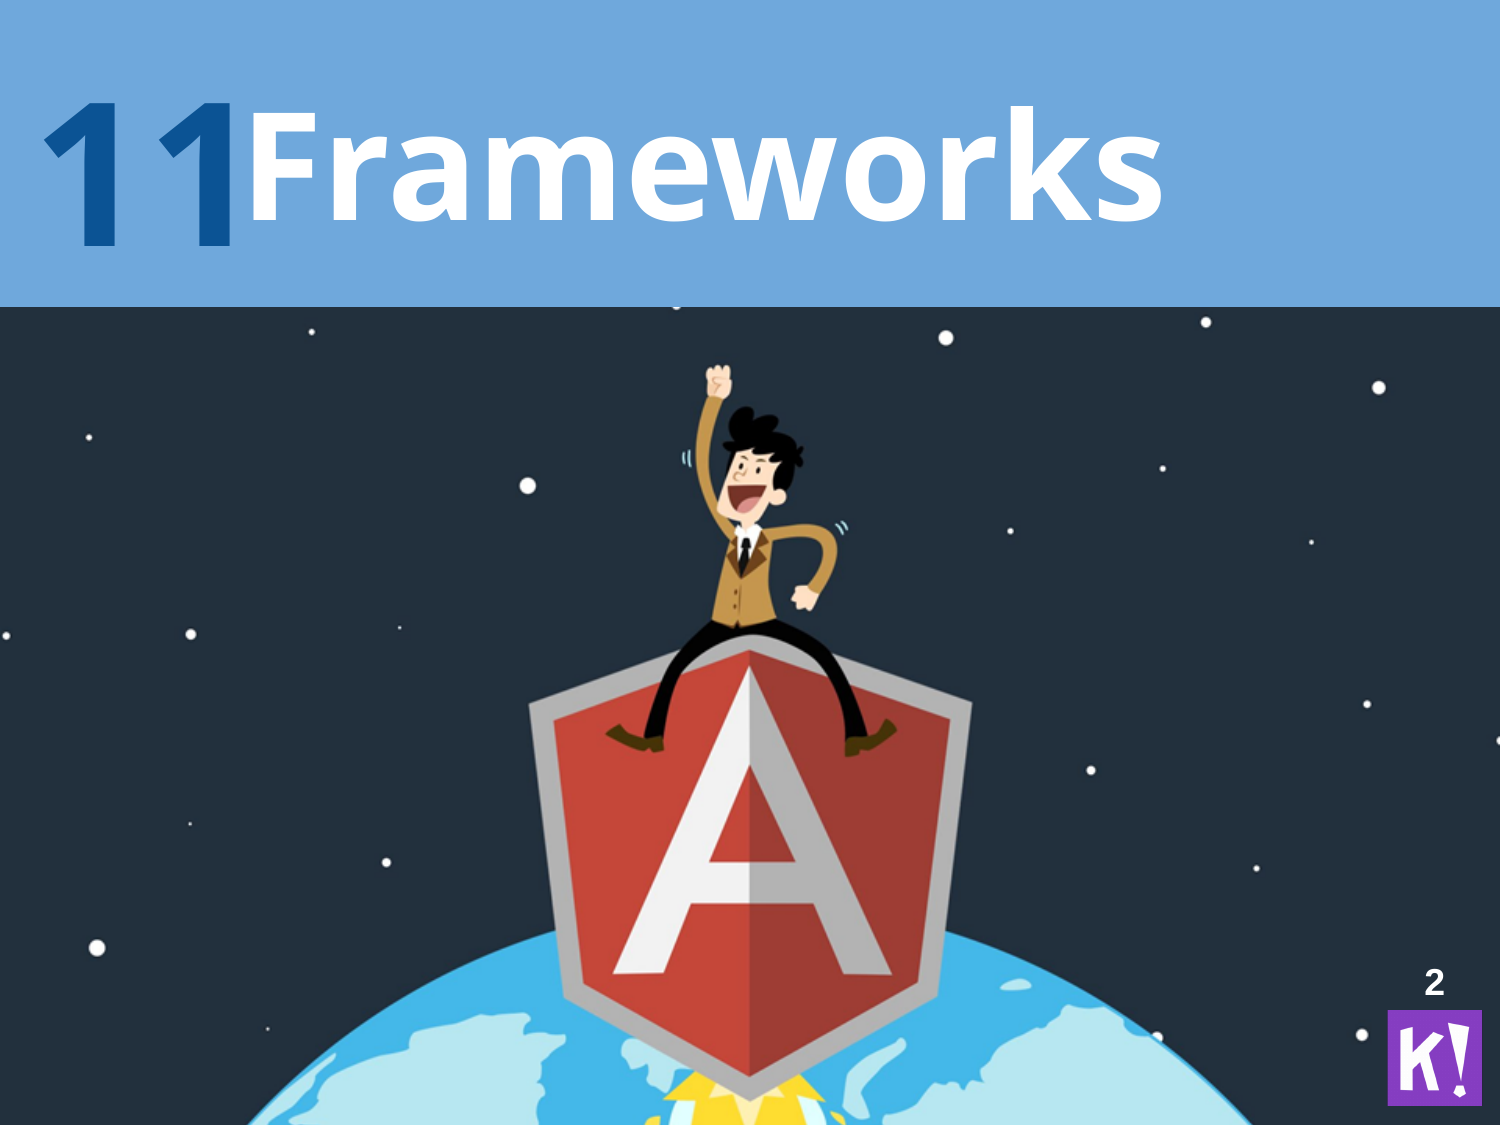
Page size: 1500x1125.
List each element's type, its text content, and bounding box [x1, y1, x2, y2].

slide_number 11 [17, 31, 315, 305]
picture [0, 307, 1500, 1125]
title Frameworks [225, 55, 1500, 258]
